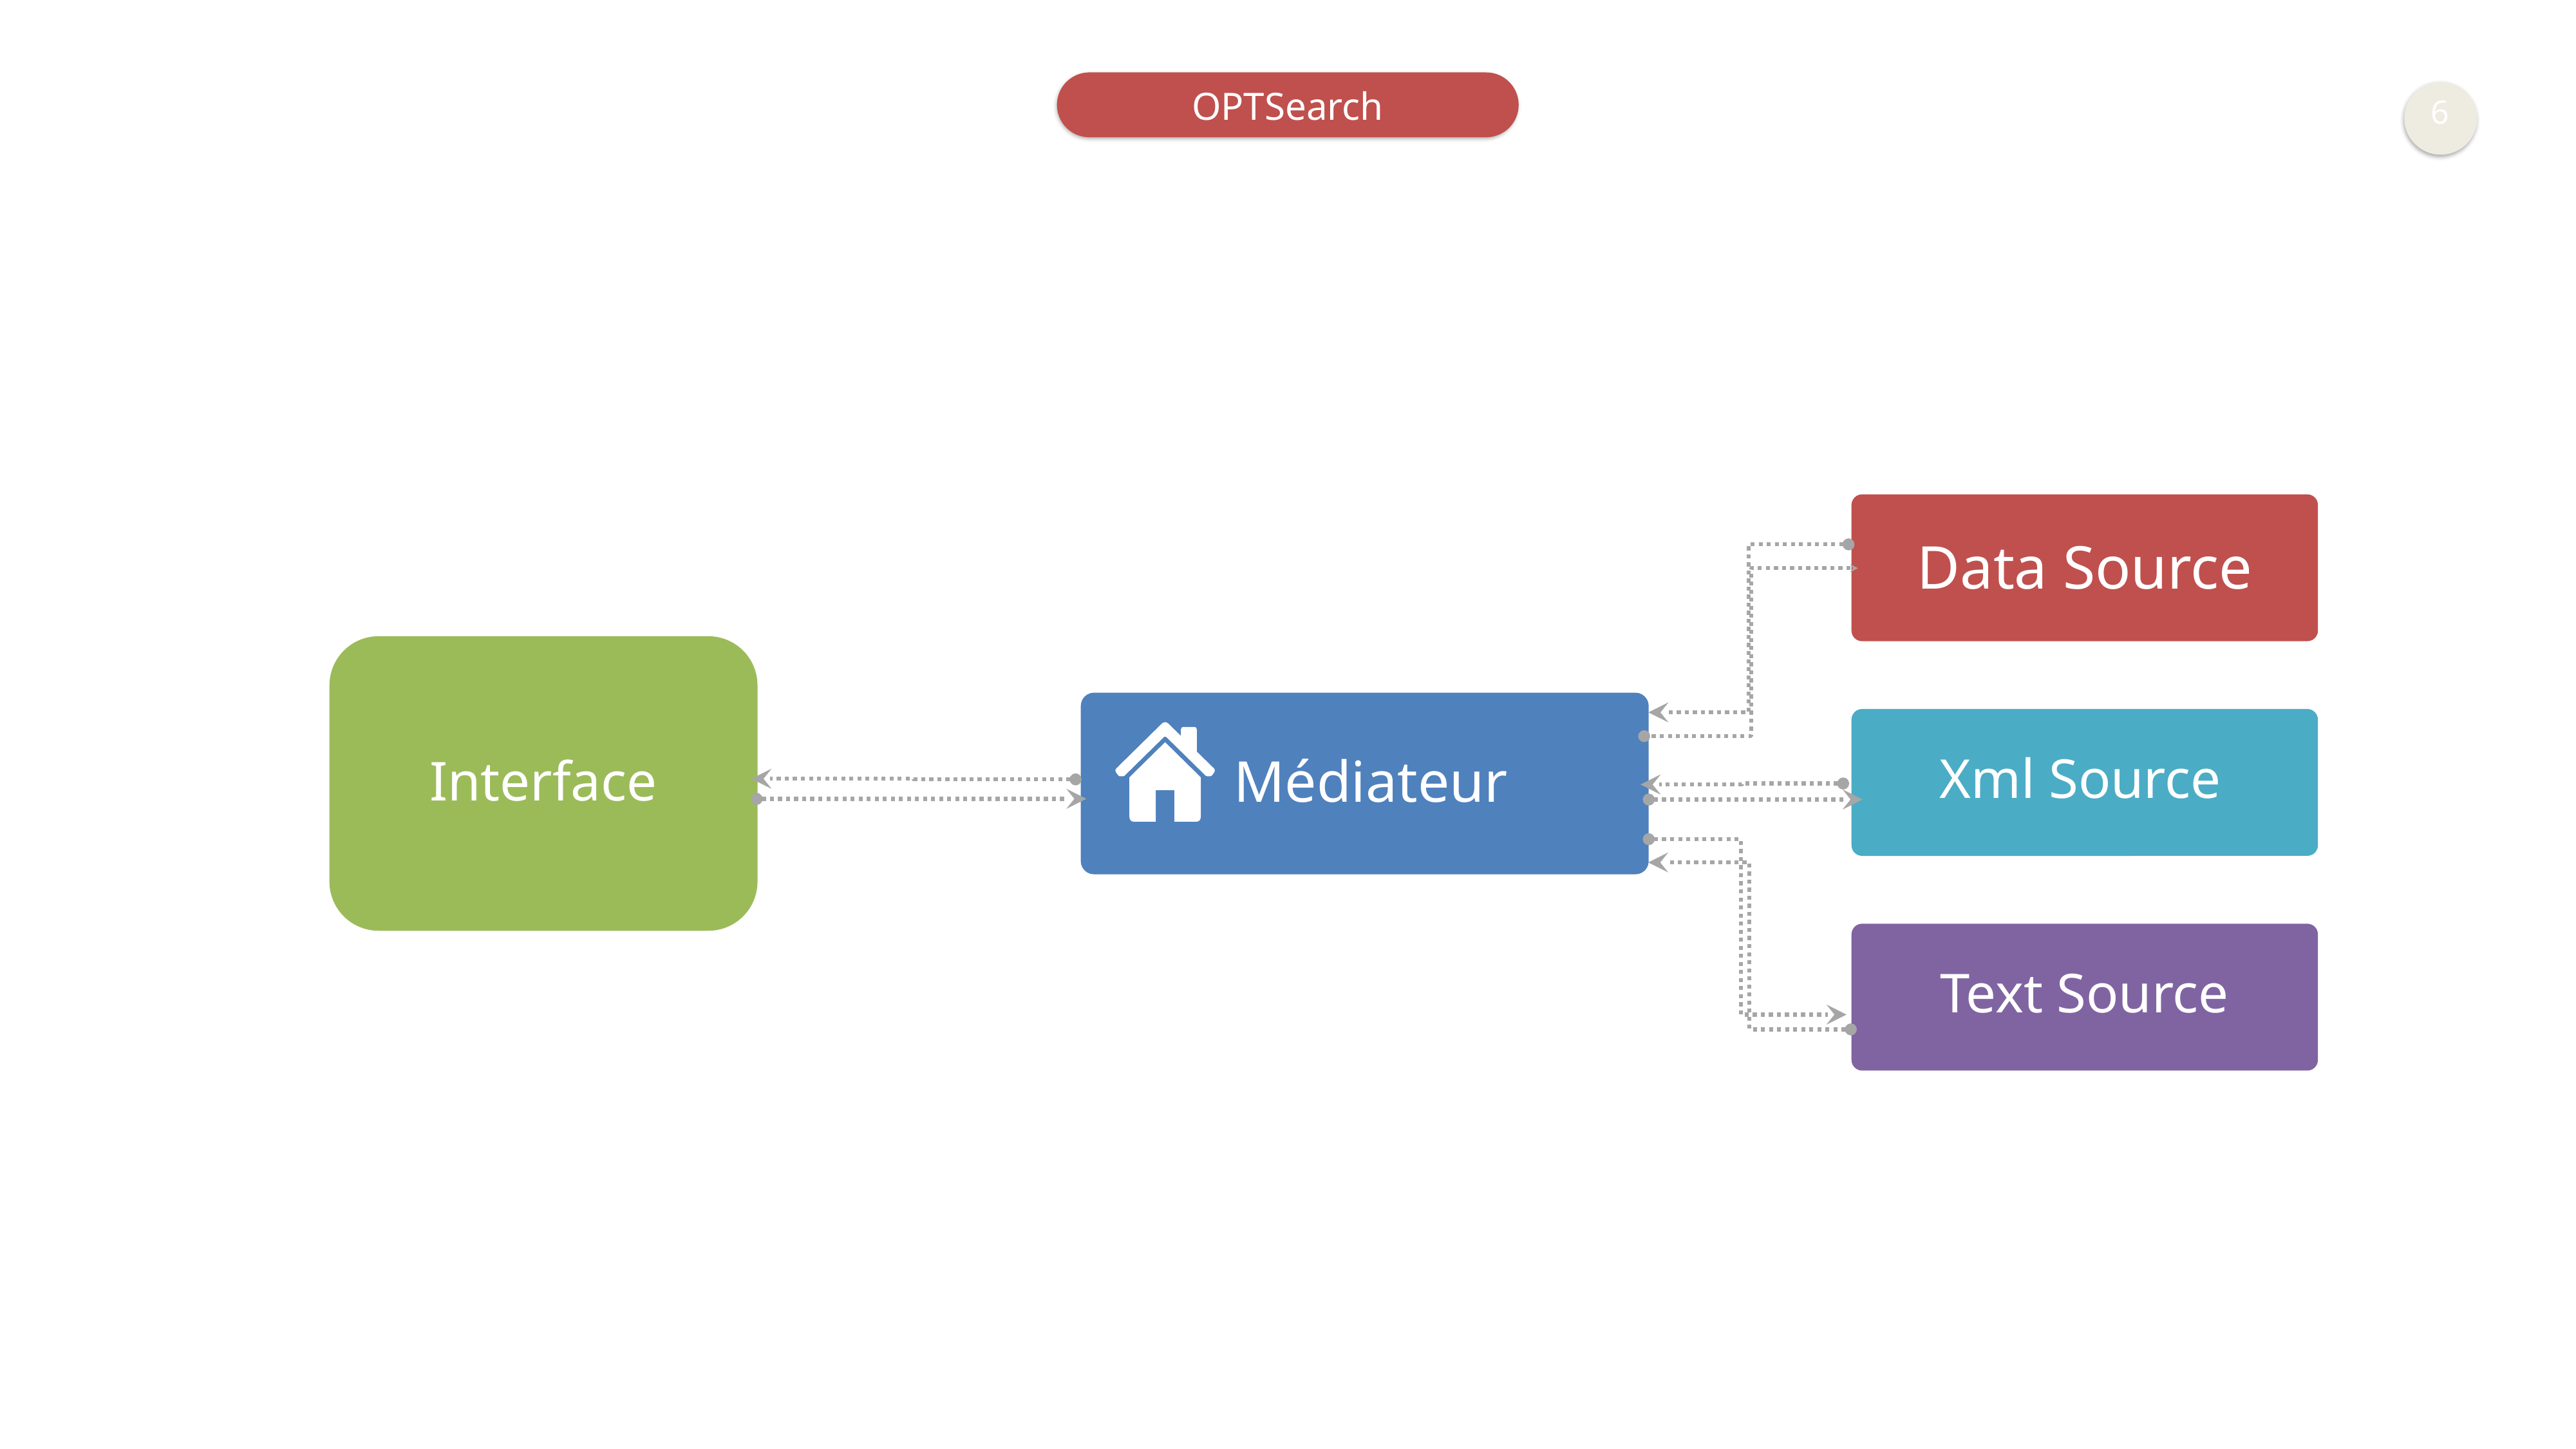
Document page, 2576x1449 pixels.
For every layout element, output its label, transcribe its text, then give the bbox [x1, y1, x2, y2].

text_box [1833, 1008, 1847, 1021]
text_box Interface [344, 650, 744, 916]
text_box [1852, 565, 1858, 571]
text_box [1073, 792, 1087, 806]
text_box OPTSearch [1056, 71, 1519, 138]
text_box [1839, 779, 1848, 788]
text_box [1850, 493, 2320, 643]
text_box [1648, 855, 1662, 869]
text_box [1847, 1025, 1855, 1034]
text_box 6 [2383, 75, 2496, 153]
text_box [1644, 795, 1653, 804]
text_box [751, 772, 765, 786]
text_box [1849, 793, 1863, 806]
text_box [1079, 691, 1650, 876]
text_box [1648, 705, 1662, 719]
text_box [1115, 722, 1215, 777]
text_box [1640, 732, 1650, 741]
text_box Data Source [1884, 520, 2286, 611]
text_box [1850, 922, 2320, 1072]
text_box Text Source [1910, 949, 2259, 1034]
text_box [1641, 777, 1654, 791]
text_box [328, 634, 759, 933]
text_box [752, 795, 761, 803]
text_box [1129, 742, 1201, 822]
text_box [1644, 835, 1653, 844]
text_box Médiateur [1209, 735, 1532, 823]
text_box [1844, 540, 1853, 549]
text_box [1850, 707, 2320, 858]
text_box [1071, 775, 1080, 784]
text_box Xml Source [1899, 734, 2271, 819]
